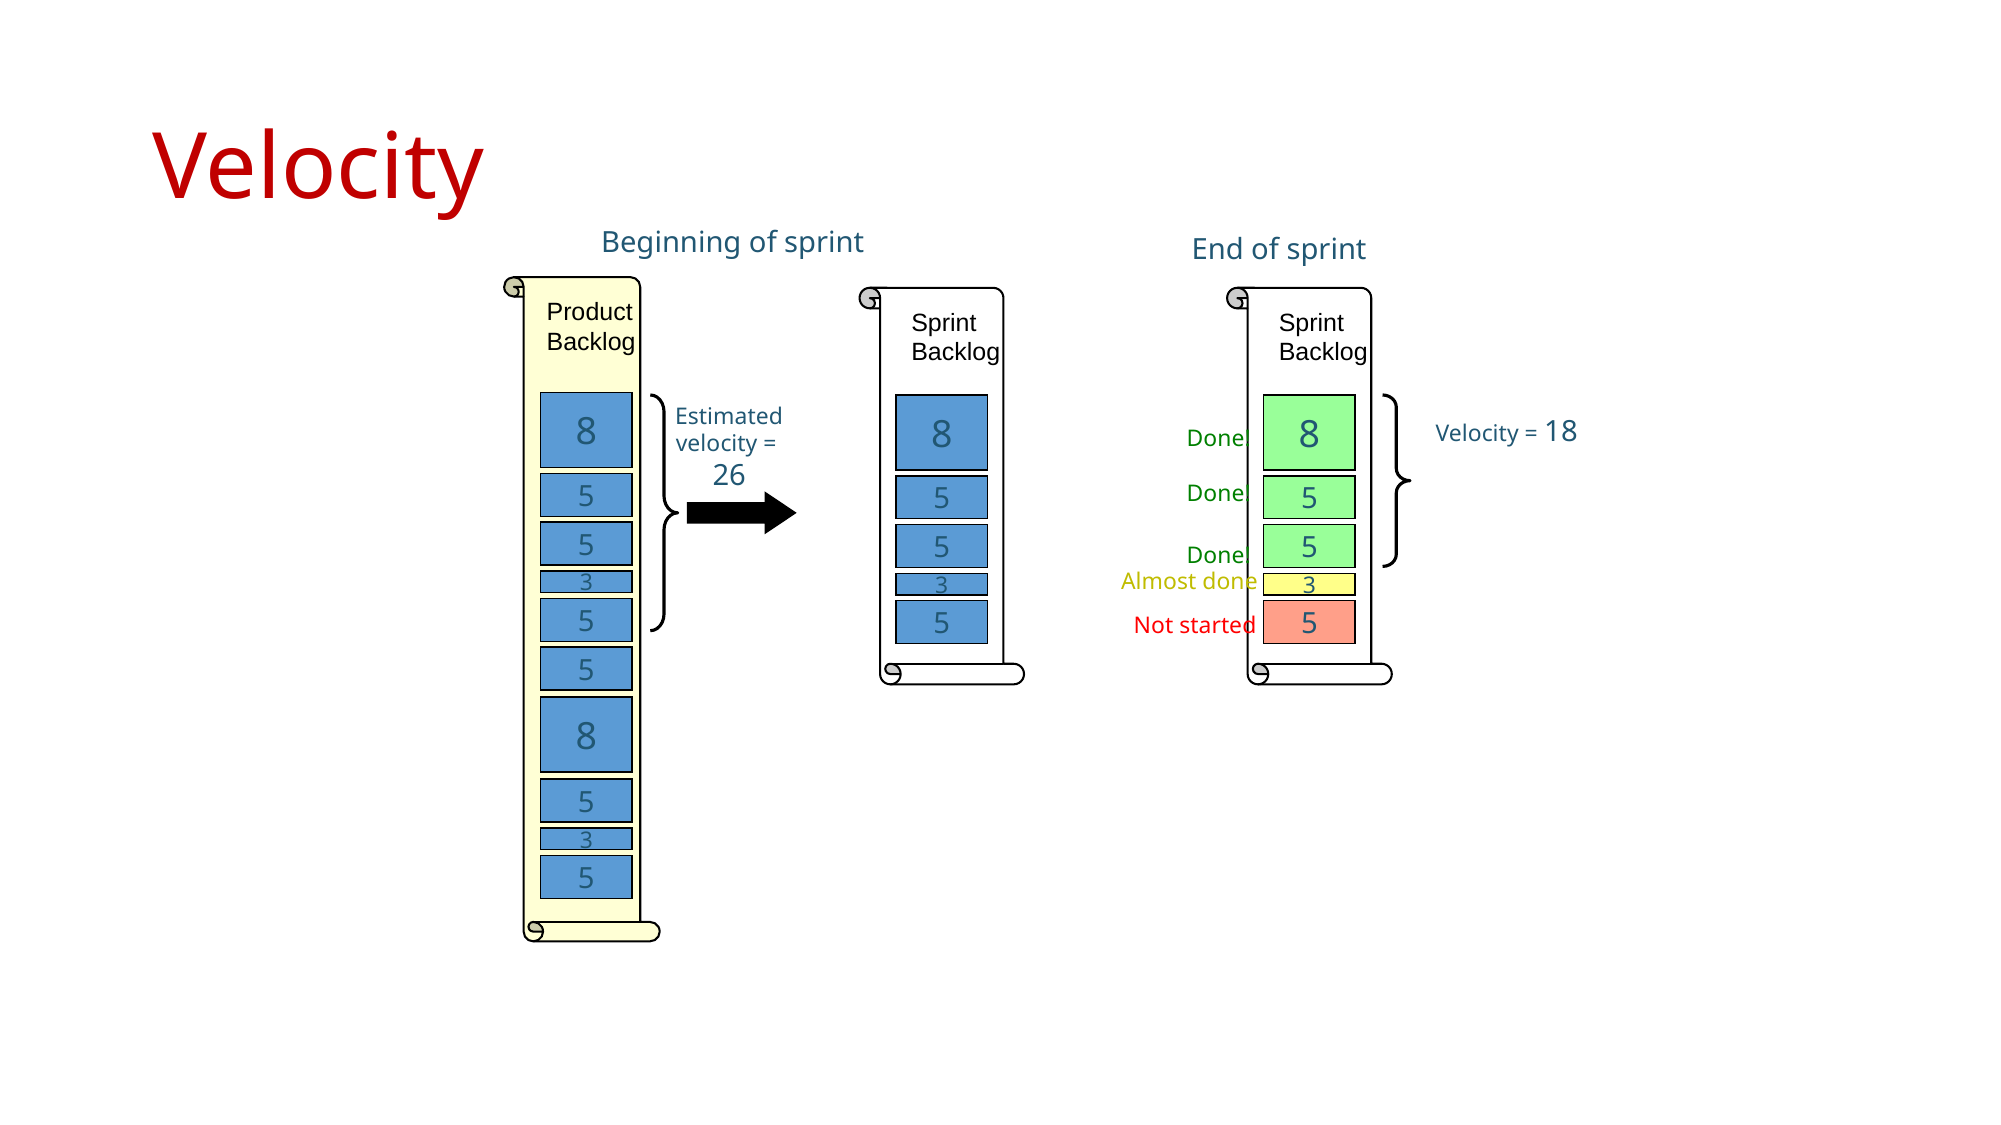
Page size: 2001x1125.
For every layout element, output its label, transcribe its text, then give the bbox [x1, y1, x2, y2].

text_box Not started [1120, 604, 1227, 646]
text_box [686, 491, 797, 535]
text_box Beginning of sprint [587, 216, 878, 265]
text_box Estimated velocity = 26 [662, 394, 797, 498]
text_box Almost done [1107, 560, 1227, 601]
text_box End of sprint [1178, 223, 1380, 272]
text_box Done! [1173, 416, 1227, 458]
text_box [859, 287, 1025, 685]
text_box Done! [1173, 534, 1227, 560]
text_box [1392, 398, 1411, 564]
text_box Done! [1173, 472, 1227, 513]
text_box Velocity = 18 [1418, 405, 1595, 454]
title Velocity [137, 59, 1863, 278]
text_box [504, 277, 660, 942]
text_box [1227, 287, 1392, 685]
text_box [660, 399, 678, 626]
